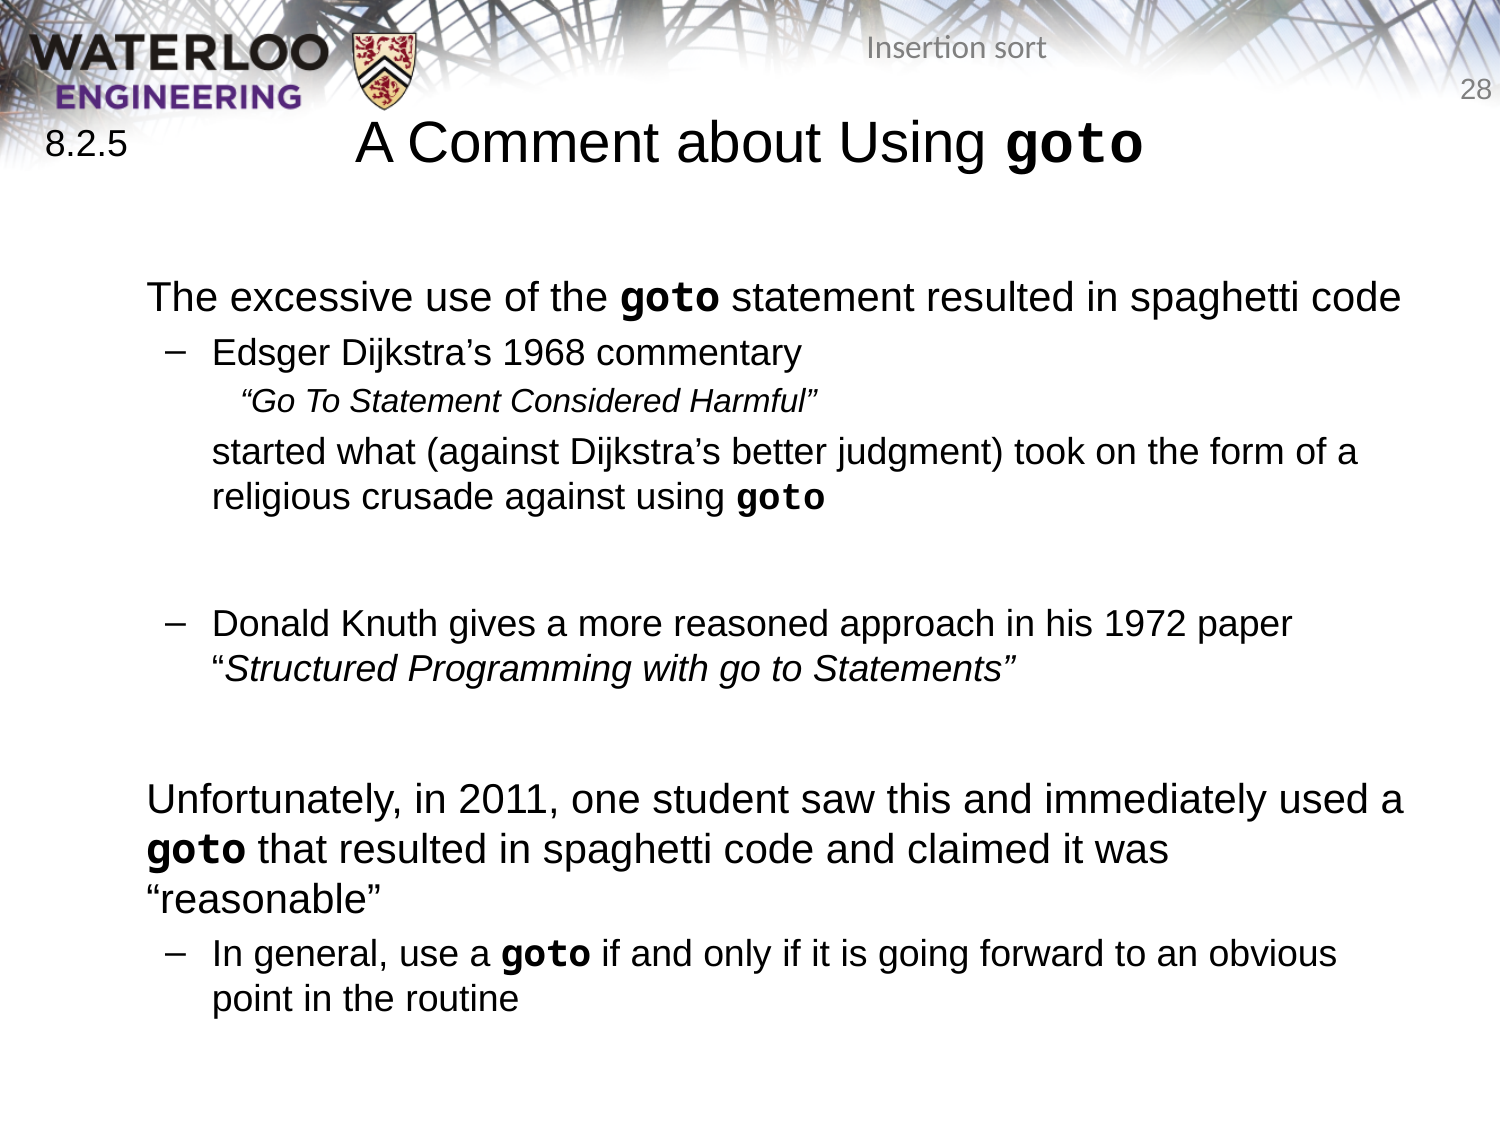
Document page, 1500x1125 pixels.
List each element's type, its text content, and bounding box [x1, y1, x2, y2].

picture [0, 0, 1500, 1125]
text_box 8.2.5 [30, 111, 143, 172]
list The excessive use of the goto statement resulted in spaghetti code Edsger Dijkstra’s 1968 commentary “Go To Statement Considered Harmful” started what (against Dijkstra’s better judgment) took on the form of a religious crusade against using goto Donald Knuth gives a more reasoned approach in his 1972 paper “Structured Programming with go to Statements” Unfortunately, in 2011, one student saw this and immediately used a goto that resulted in spaghetti code and claimed it was “reasonable” In general, use a goto if and only if it is going forward to an obvious point in the routine [74, 262, 1426, 1006]
title A Comment about Using goto [74, 44, 1426, 233]
